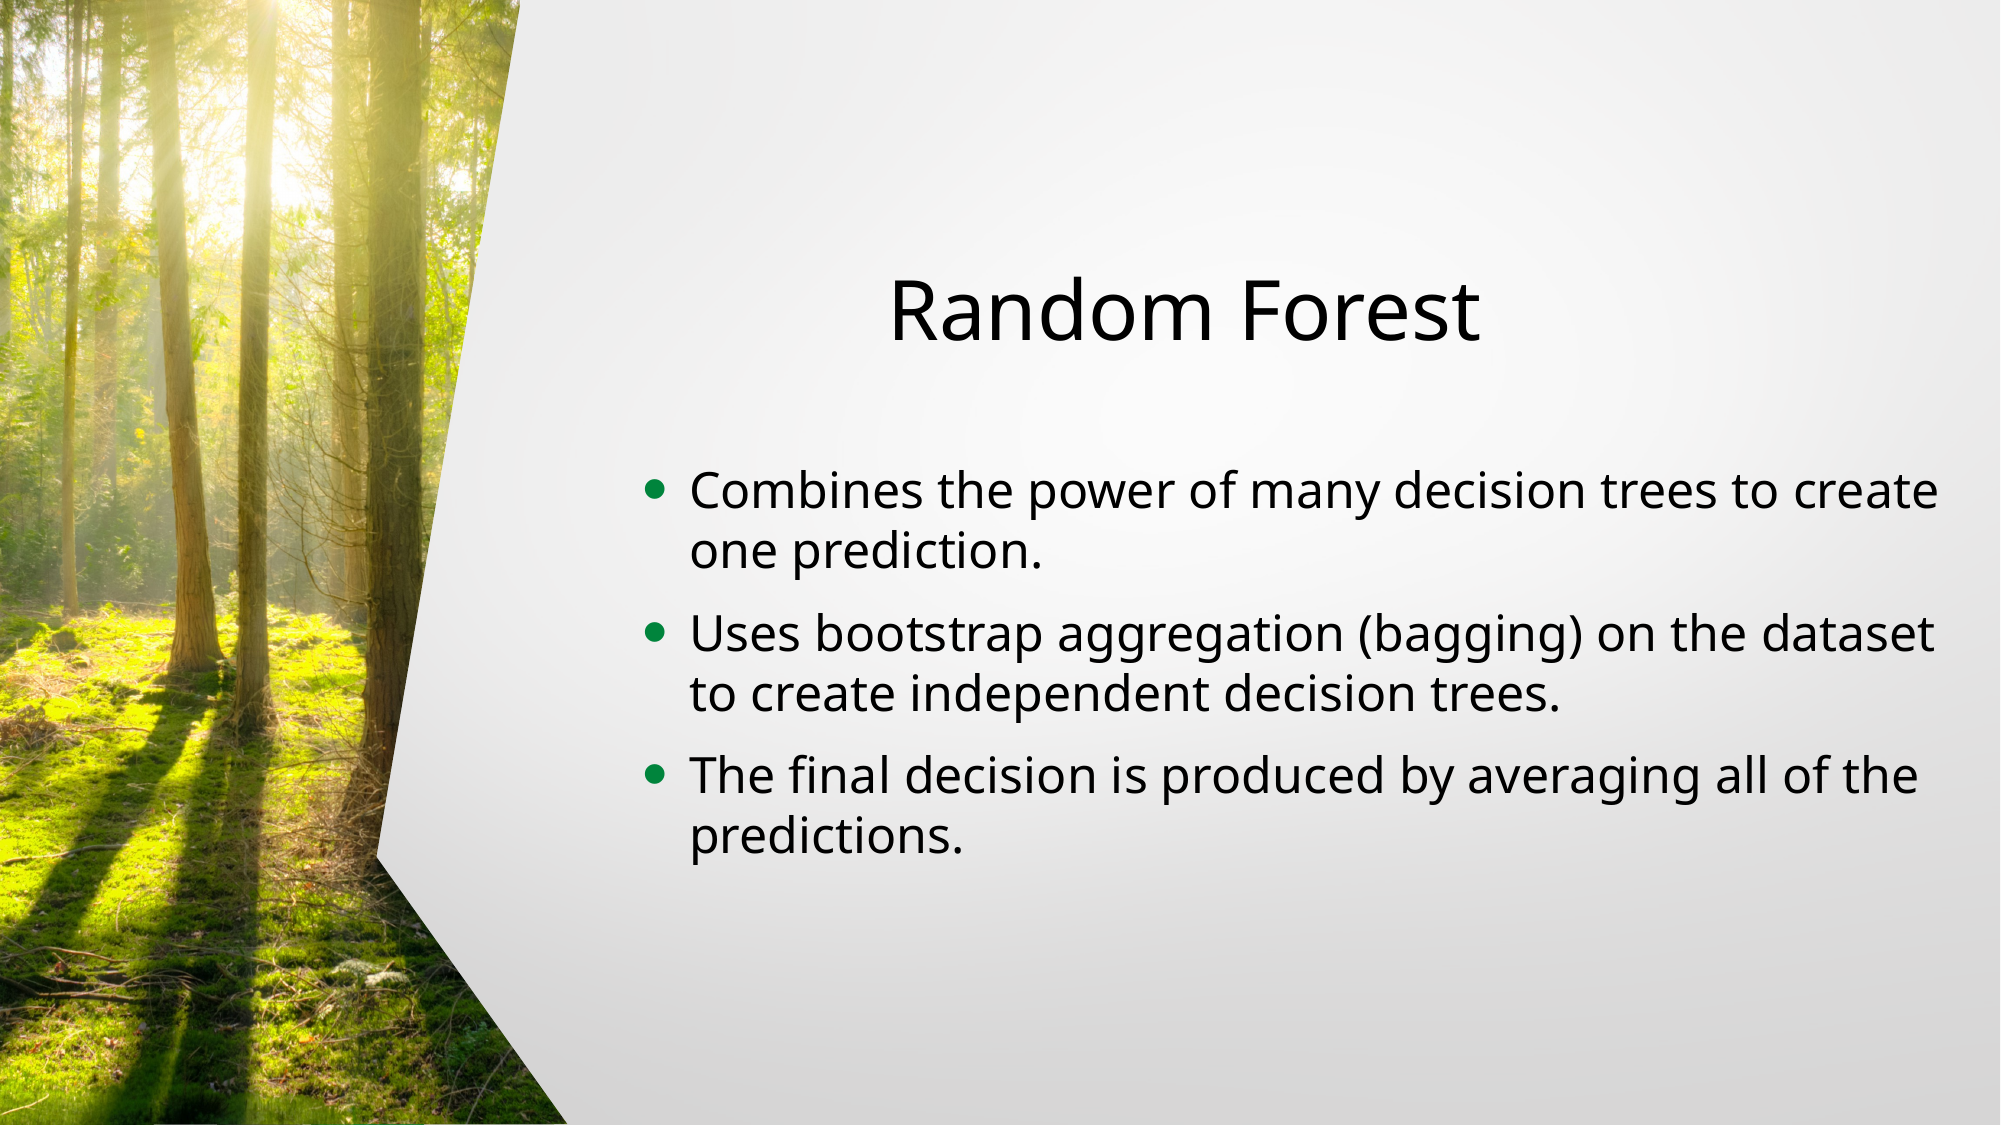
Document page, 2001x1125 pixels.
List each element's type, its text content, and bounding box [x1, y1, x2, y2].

title Random Forest [582, 191, 1788, 423]
text_box Combines the power of many decision trees to create one prediction. Uses bootstrap aggregation (bagging) on the dataset to create independent decision trees. The final decision is produced by averaging all of the predictions. [627, 310, 1968, 1013]
picture [0, 0, 568, 1125]
